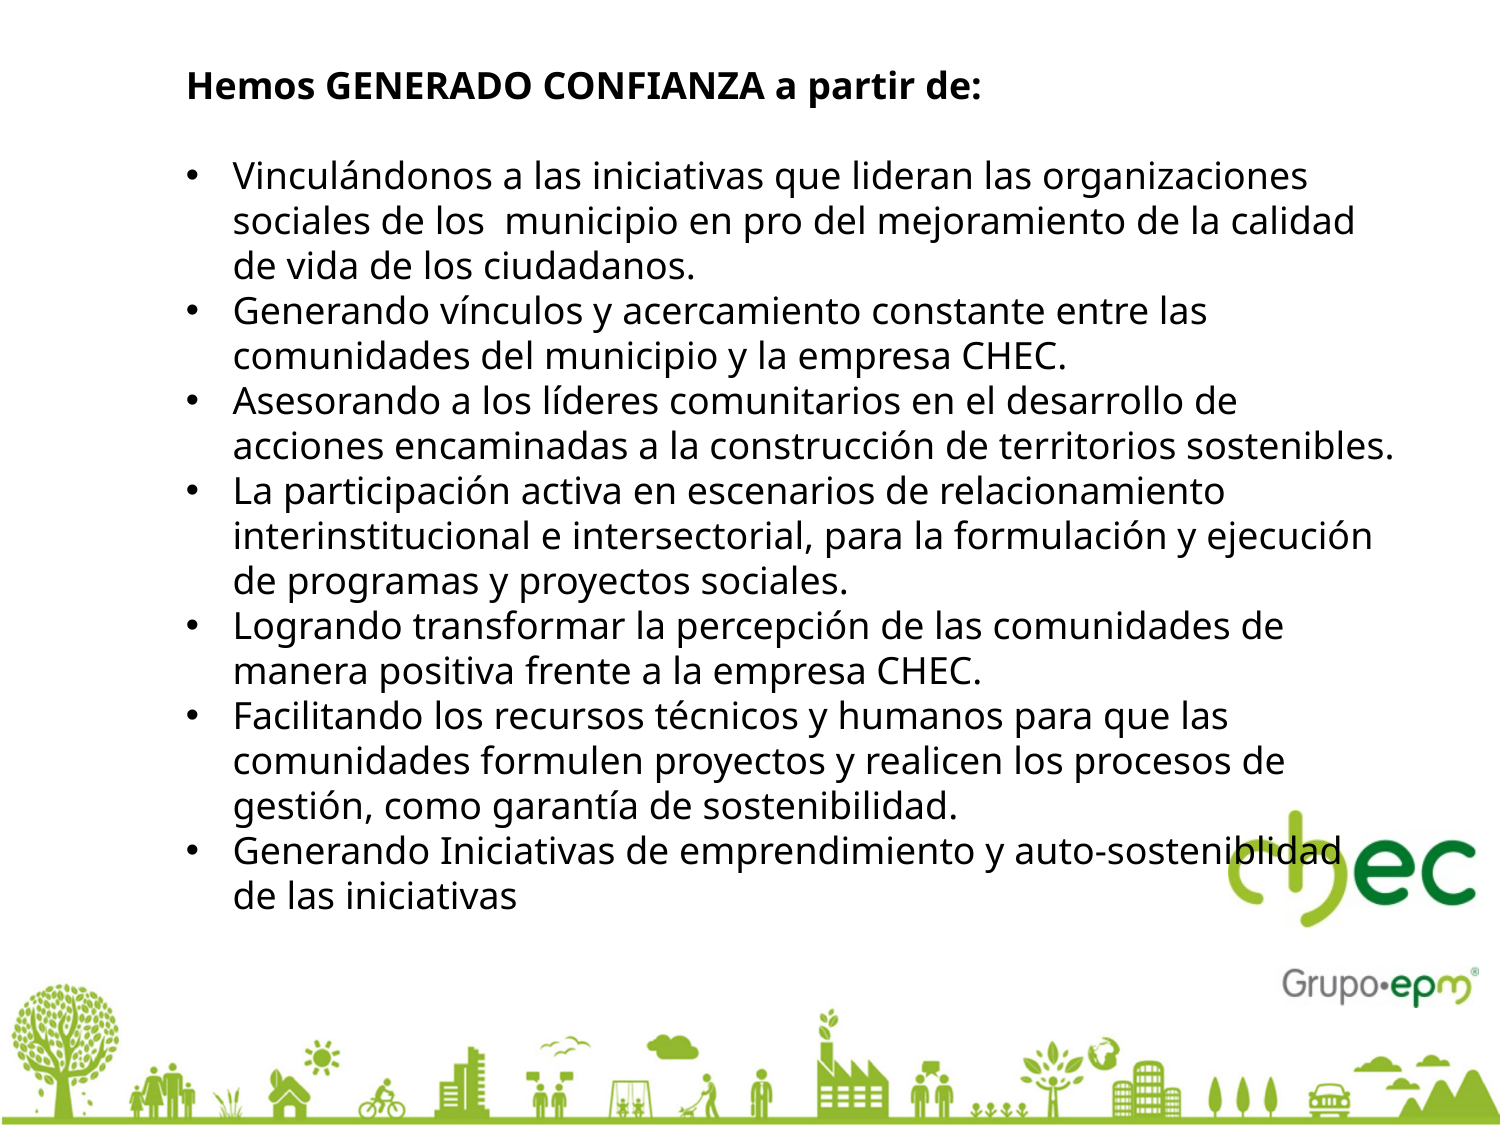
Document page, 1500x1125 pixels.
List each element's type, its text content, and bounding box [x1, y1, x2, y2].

text_box Hemos GENERADO CONFIANZA a partir de: Vinculándonos a las iniciativas que lideran las organizaciones sociales de los municipio en pro del mejoramiento de la calidad de vida de los ciudadanos. Generando vínculos y acercamiento constante entre las comunidades del municipio y la empresa CHEC. Asesorando a los líderes comunitarios en el desarrollo de acciones encaminadas a la construcción de territorios sostenibles. La participación activa en escenarios de relacionamiento interinstitucional e intersectorial, para la formulación y ejecución de programas y proyectos sociales. Logrando transformar la percepción de las comunidades de manera positiva frente a la empresa CHEC. Facilitando los recursos técnicos y humanos para que las comunidades formulen proyectos y realicen los procesos de gestión, como garantía de sostenibilidad. Generando Iniciativas de emprendimiento y auto-sosteniblidad de las iniciativas [171, 55, 1412, 925]
picture [0, 810, 1500, 1125]
